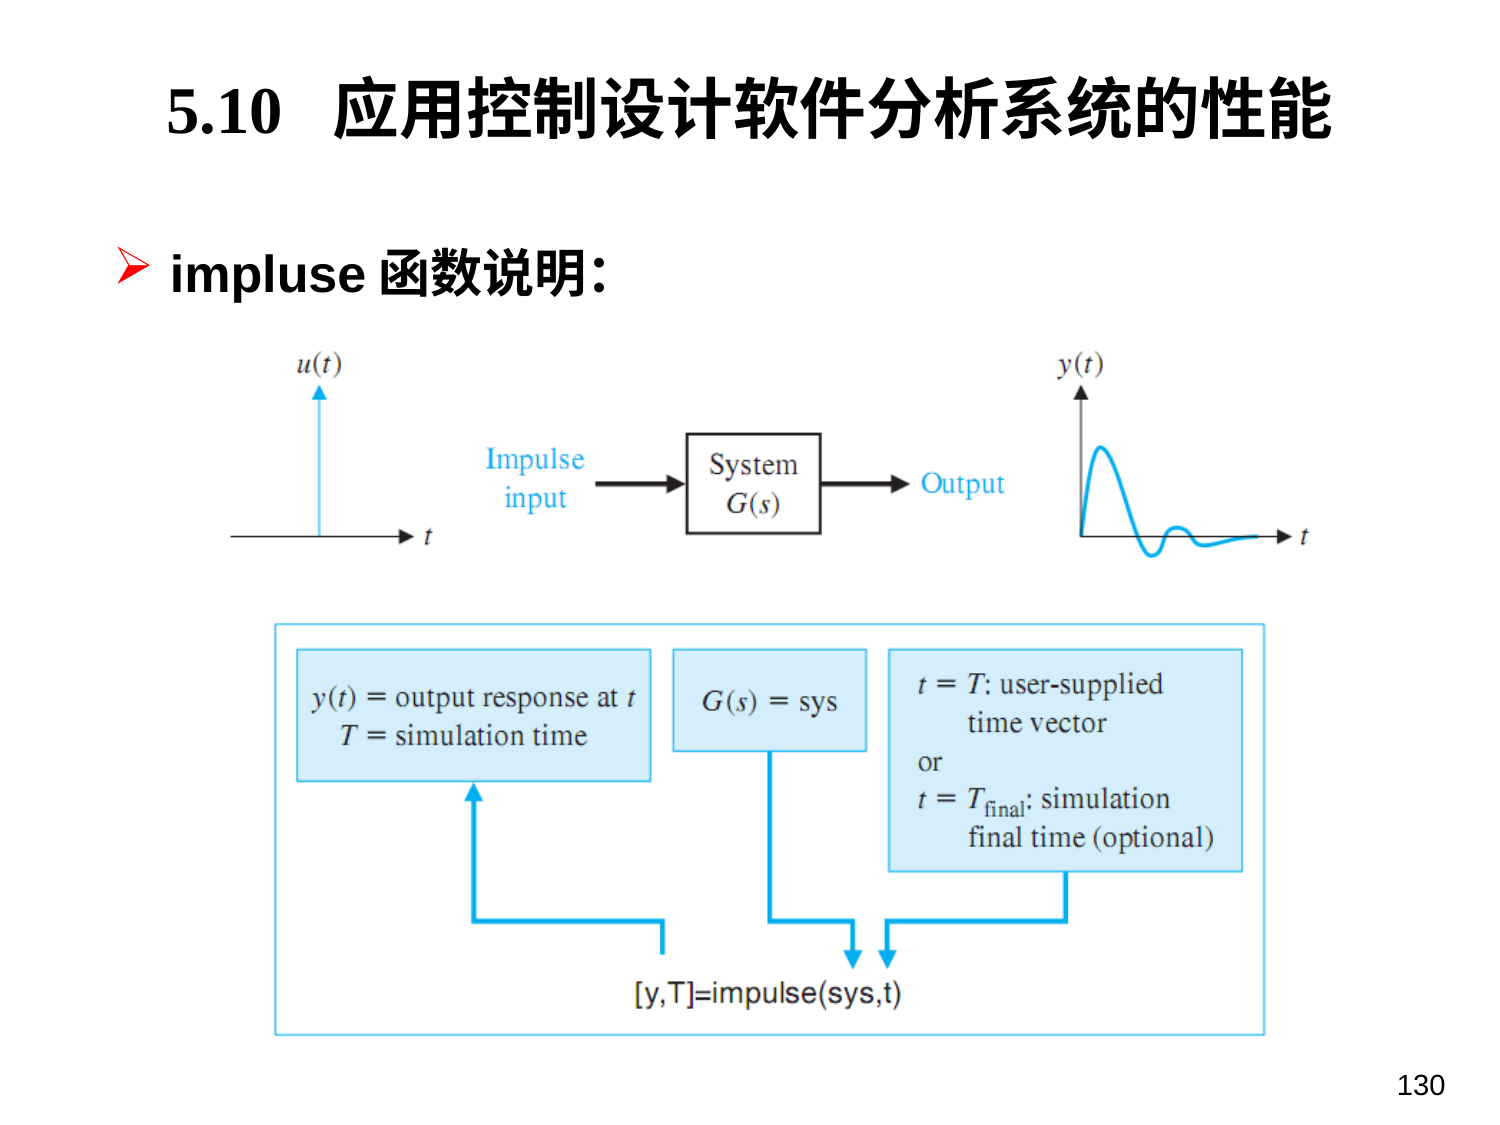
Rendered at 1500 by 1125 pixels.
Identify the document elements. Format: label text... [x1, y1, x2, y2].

picture [225, 324, 1316, 1059]
list impluse函数说明： [98, 202, 1260, 294]
text_box 130 [1376, 1058, 1461, 1105]
text_box 5.10 应用控制设计软件分析系统的性能 [74, 59, 1425, 155]
